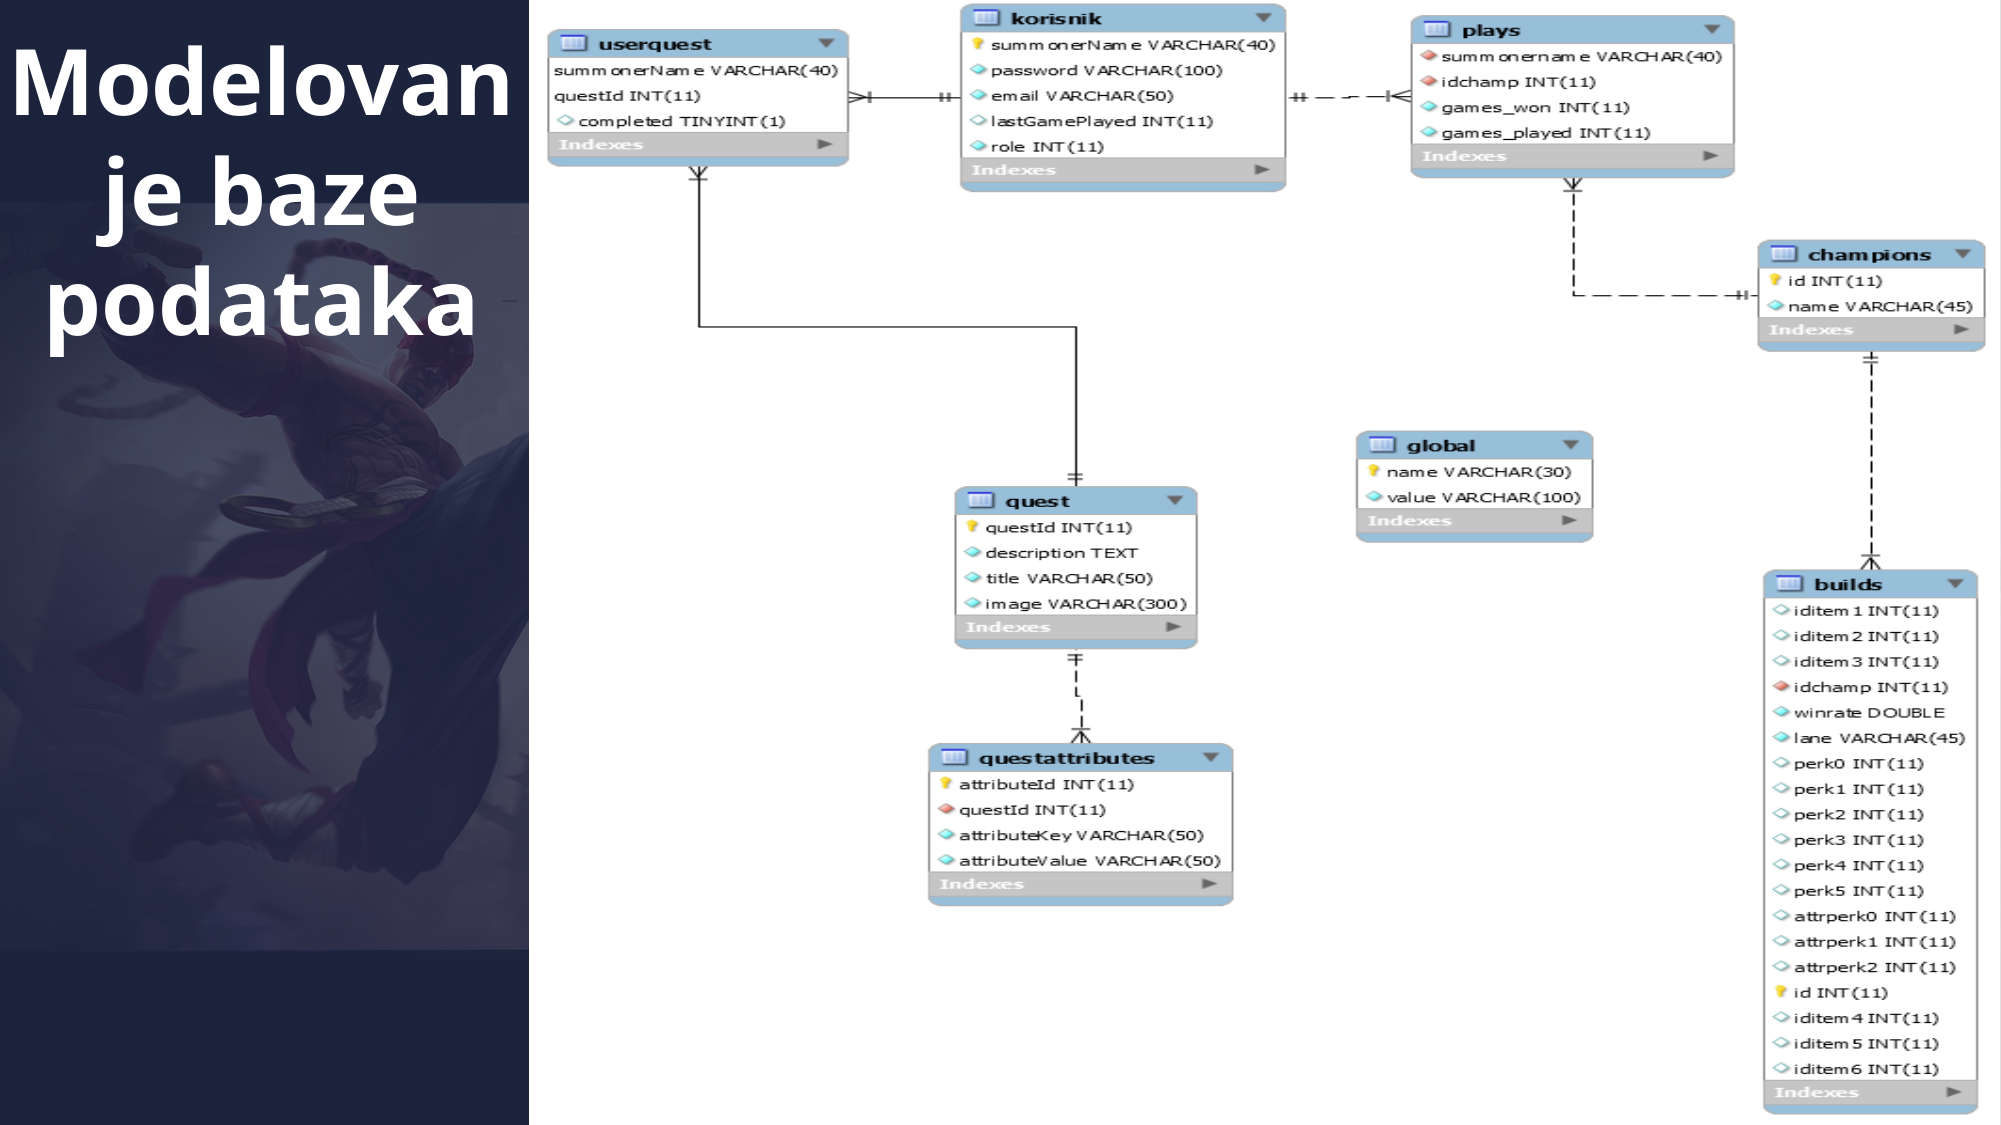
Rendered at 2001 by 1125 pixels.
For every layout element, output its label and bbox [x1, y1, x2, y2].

text_box [0, 16, 529, 370]
picture [529, 0, 2001, 1125]
